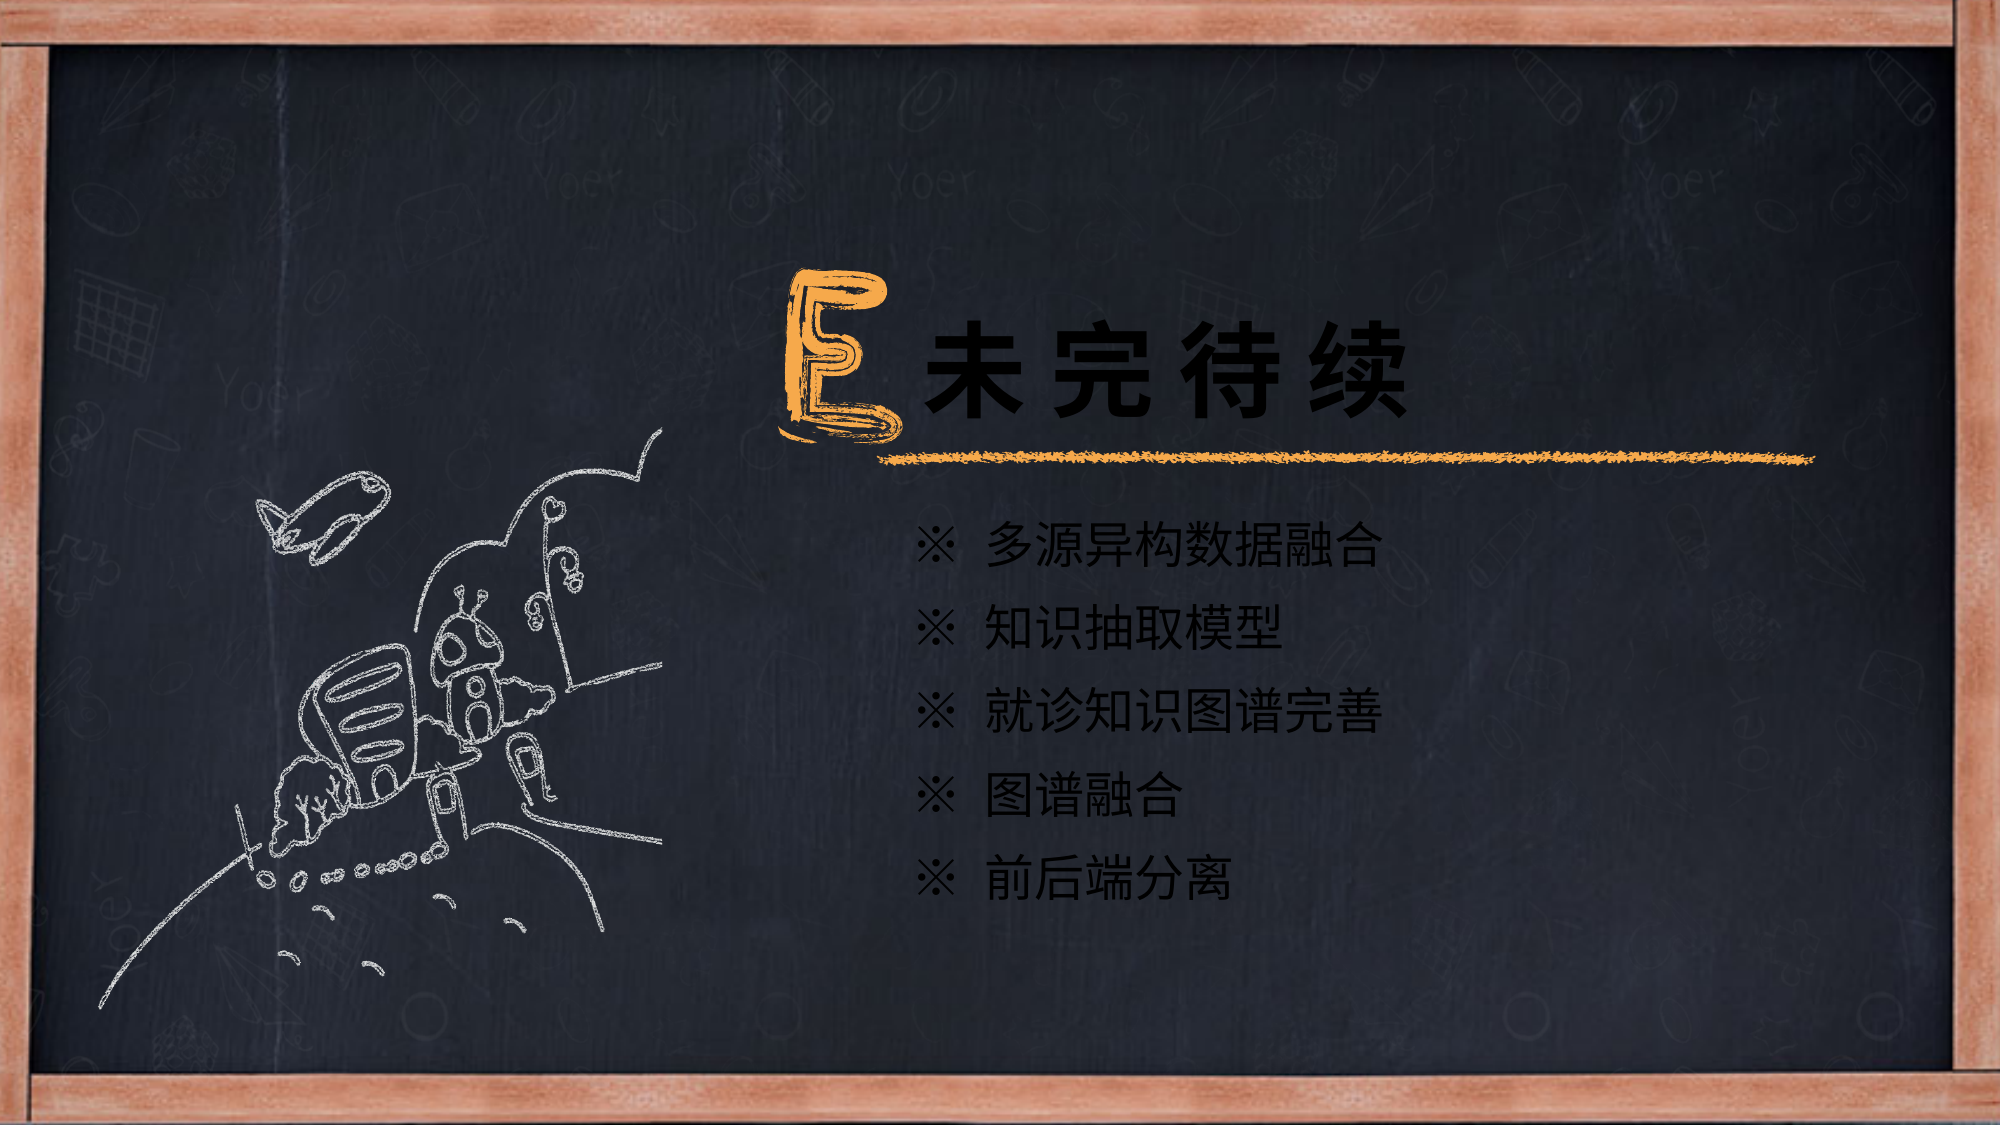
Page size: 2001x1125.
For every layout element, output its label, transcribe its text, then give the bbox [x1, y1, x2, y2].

picture [0, 0, 2000, 1125]
text_box [788, 267, 888, 294]
text_box ※ 多源异构数据融合 ※ 知识抽取模型 ※ 就诊知识图谱完善 ※ 图谱融合 ※ 前后端分离 [920, 482, 1400, 914]
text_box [920, 449, 1816, 466]
text_box 未 完 待 续 [920, 298, 2000, 438]
